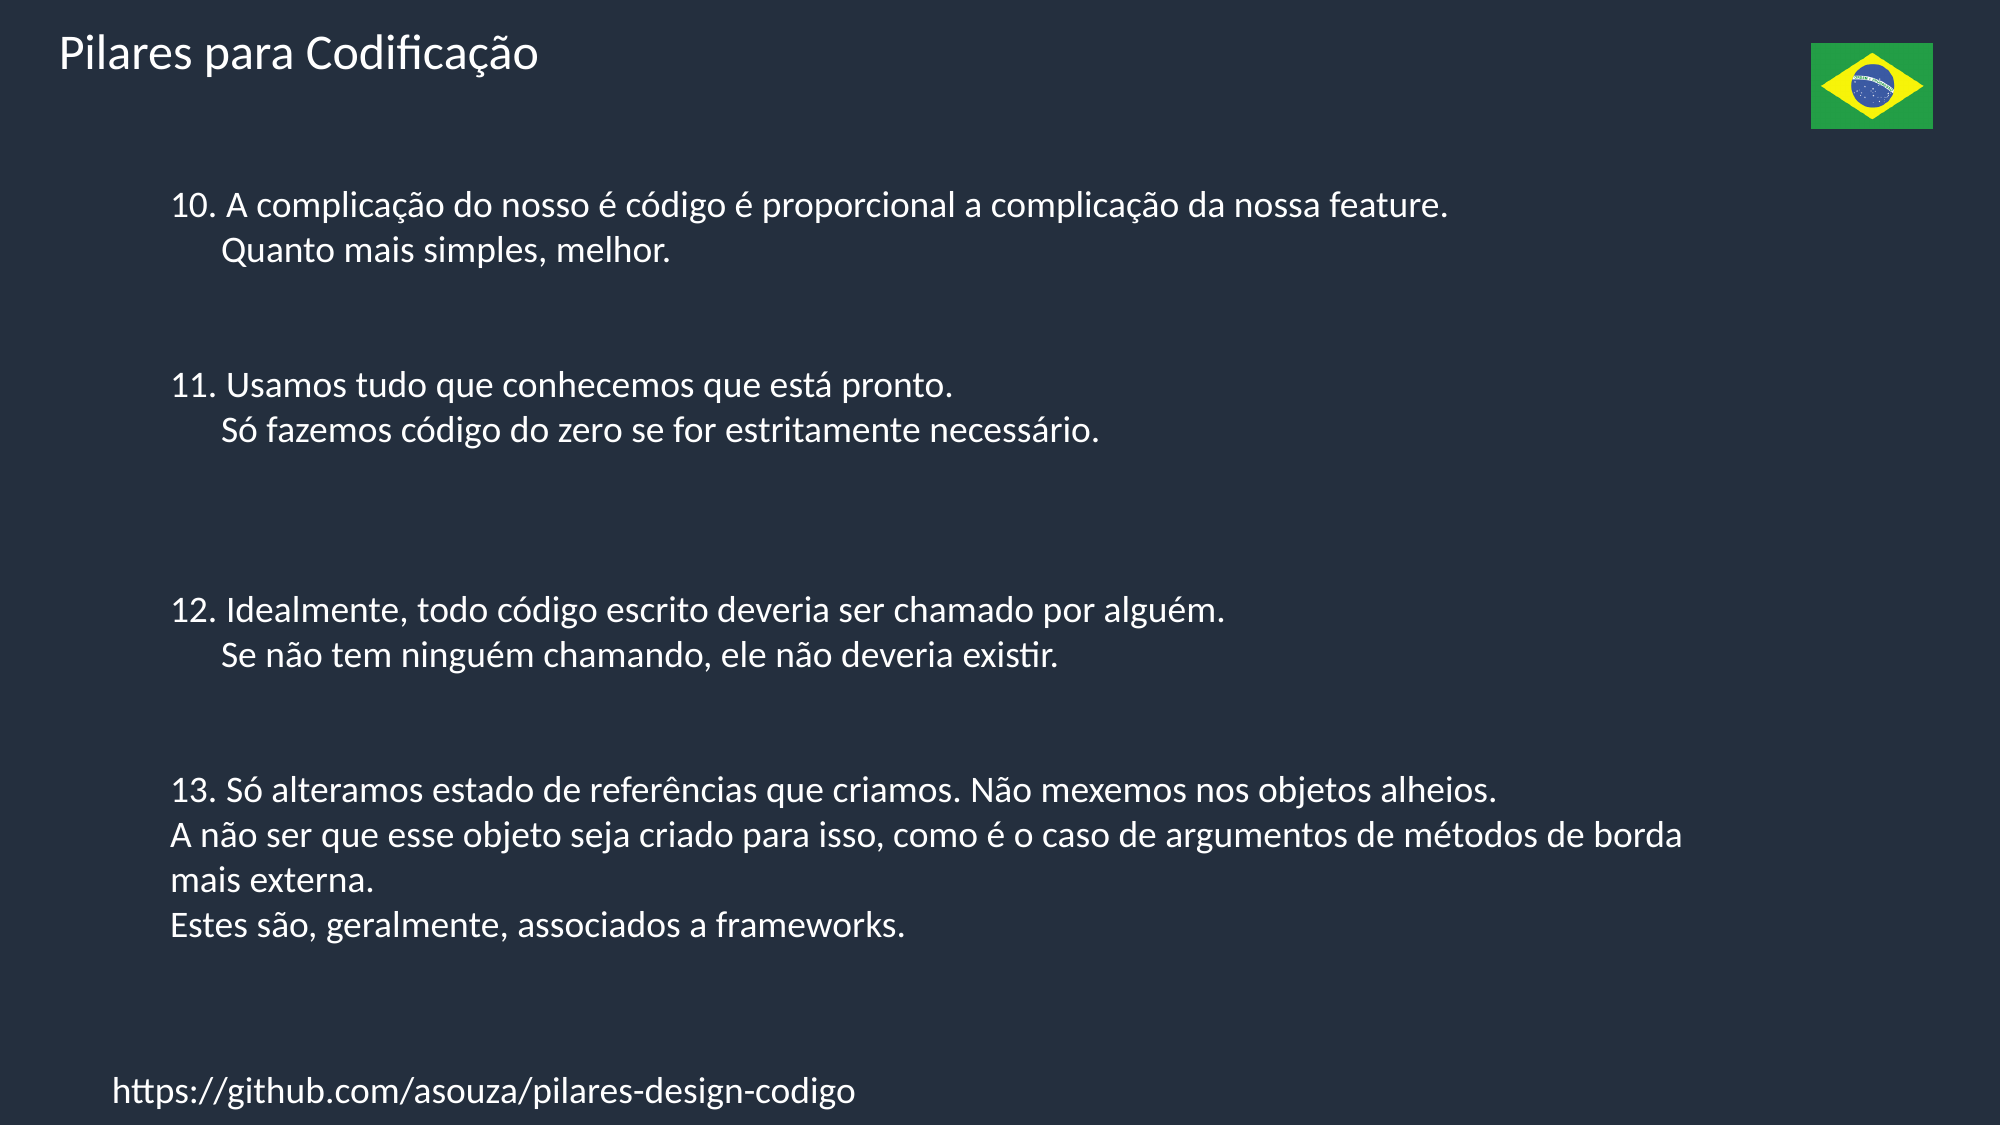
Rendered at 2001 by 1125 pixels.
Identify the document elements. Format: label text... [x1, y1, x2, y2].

text_box https://github.com/asouza/pilares-design-codigo [97, 1058, 872, 1119]
picture [1811, 43, 1933, 129]
text_box Pilares para Codificação [43, 18, 1957, 124]
text_box 10. A complicação do nosso é código é proporcional a complicação da nossa feature. Quanto mais simples, melhor. 11. Usamos tudo que conhecemos que está pronto. Só fazemos código do zero se for estritamente necessário. 12. Idealmente, todo código escrito deveria ser chamado por alguém. Se não tem ninguém chamando, ele não deveria existir. 13. Só alteramos estado de referências que criamos. Não mexemos nos objetos alheios. A não ser que esse objeto seja criado para isso, como é o caso de argumentos de métodos de borda mais externa. Estes são, geralmente, associados a frameworks. [155, 172, 1709, 953]
